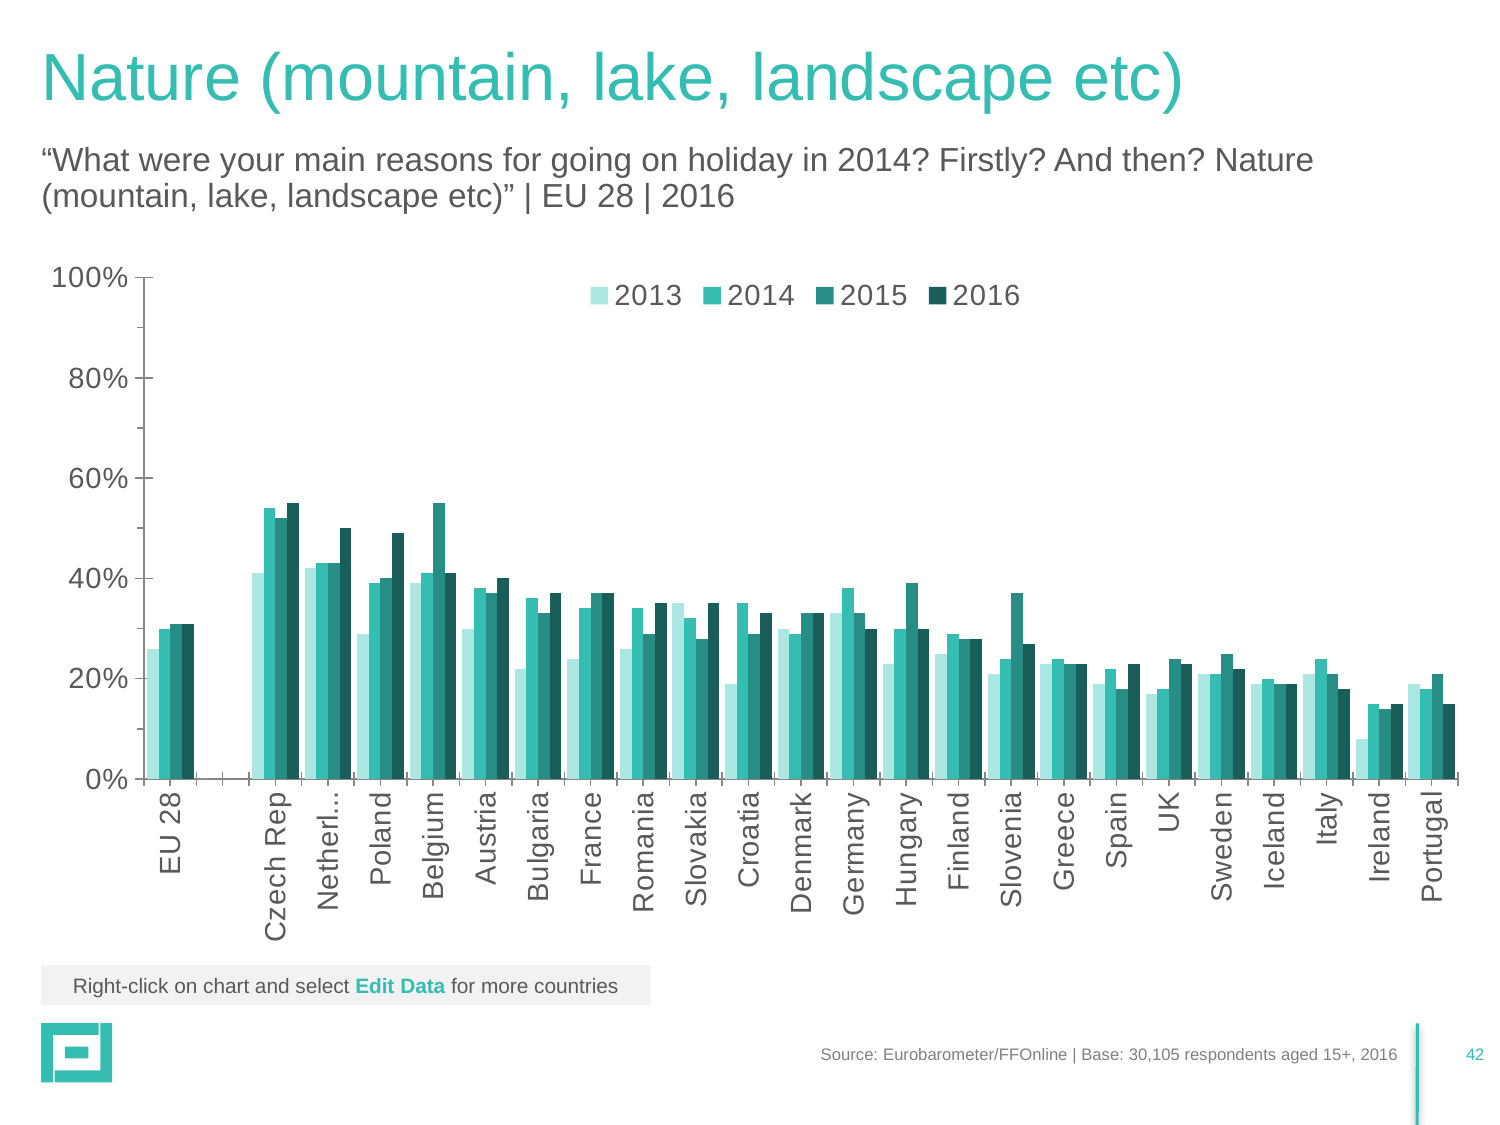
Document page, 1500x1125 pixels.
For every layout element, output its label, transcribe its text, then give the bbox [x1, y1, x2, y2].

chart [40, 260, 1460, 953]
list “What were your main reasons for going on holiday in 2014? Firstly? And then? Nature (mountain, lake, landscape etc)” | EU 28 | 2016 [41, 143, 1459, 216]
title Nature (mountain, lake, landscape etc) [41, 42, 1459, 143]
list Source: Eurobarometer/FFOnline | Base: 30,105 respondents aged 15+, 2016 [112, 1039, 1414, 1072]
text_box Right-click on chart and select Edit Data for more countries [41, 965, 651, 1005]
